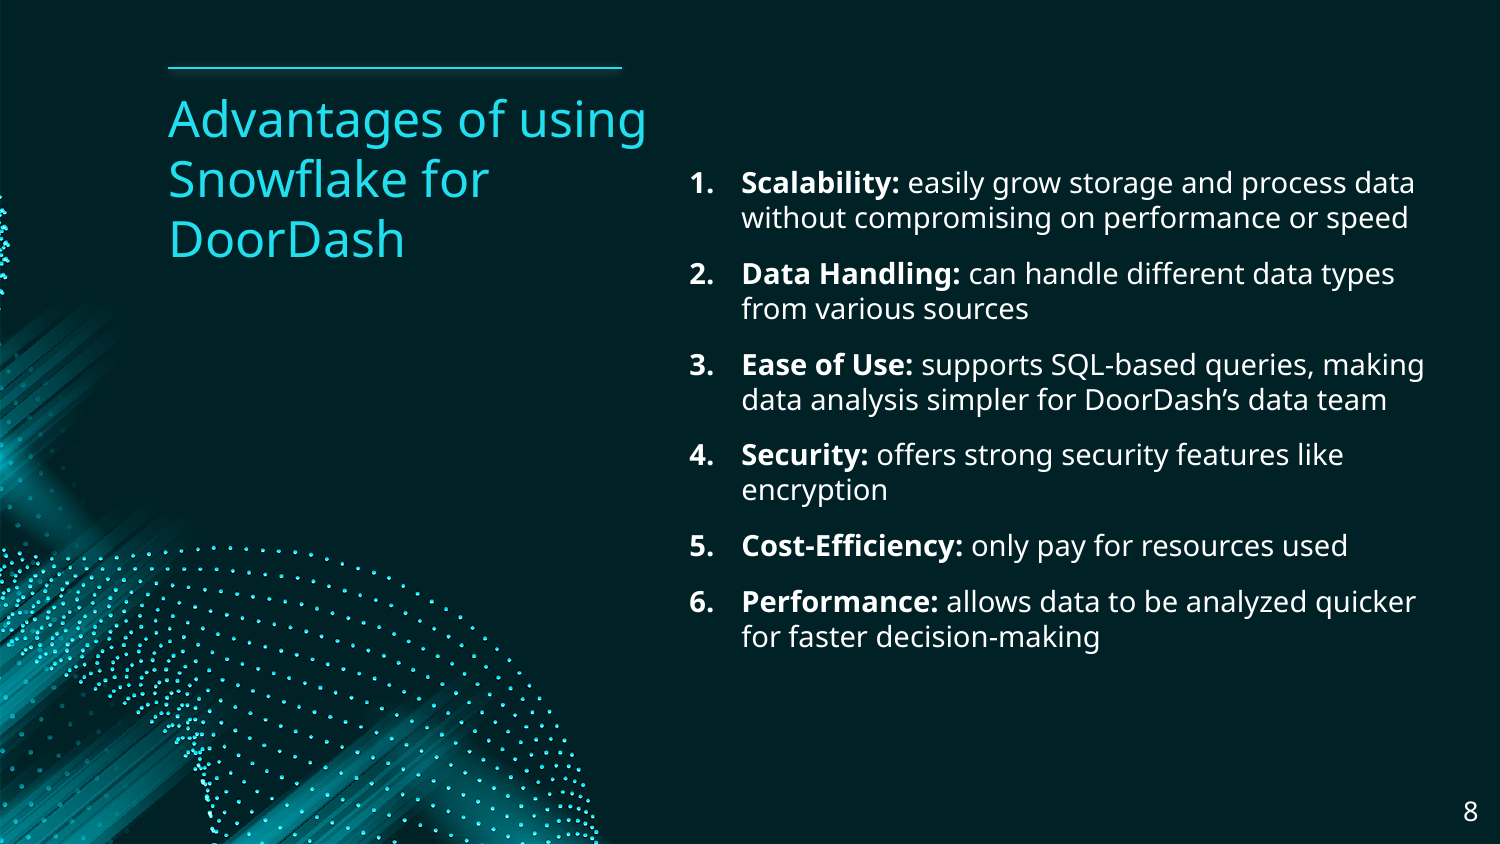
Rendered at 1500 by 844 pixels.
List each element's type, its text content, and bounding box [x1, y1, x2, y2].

picture [0, 0, 1500, 844]
list Scalability: easily grow storage and process data without compromising on performance or speed Data Handling: can handle different data types from various sources Ease of Use: supports SQL-based queries, making data analysis simpler for DoorDash’s data team Security: offers strong security features like encryption Cost-Efficiency: only pay for resources used Performance: allows data to be analyzed quicker for faster decision-making [651, 149, 1475, 695]
slide_number ‹#› [1403, 779, 1494, 844]
title Advantages of using Snowflake for DoorDash [153, 72, 683, 287]
